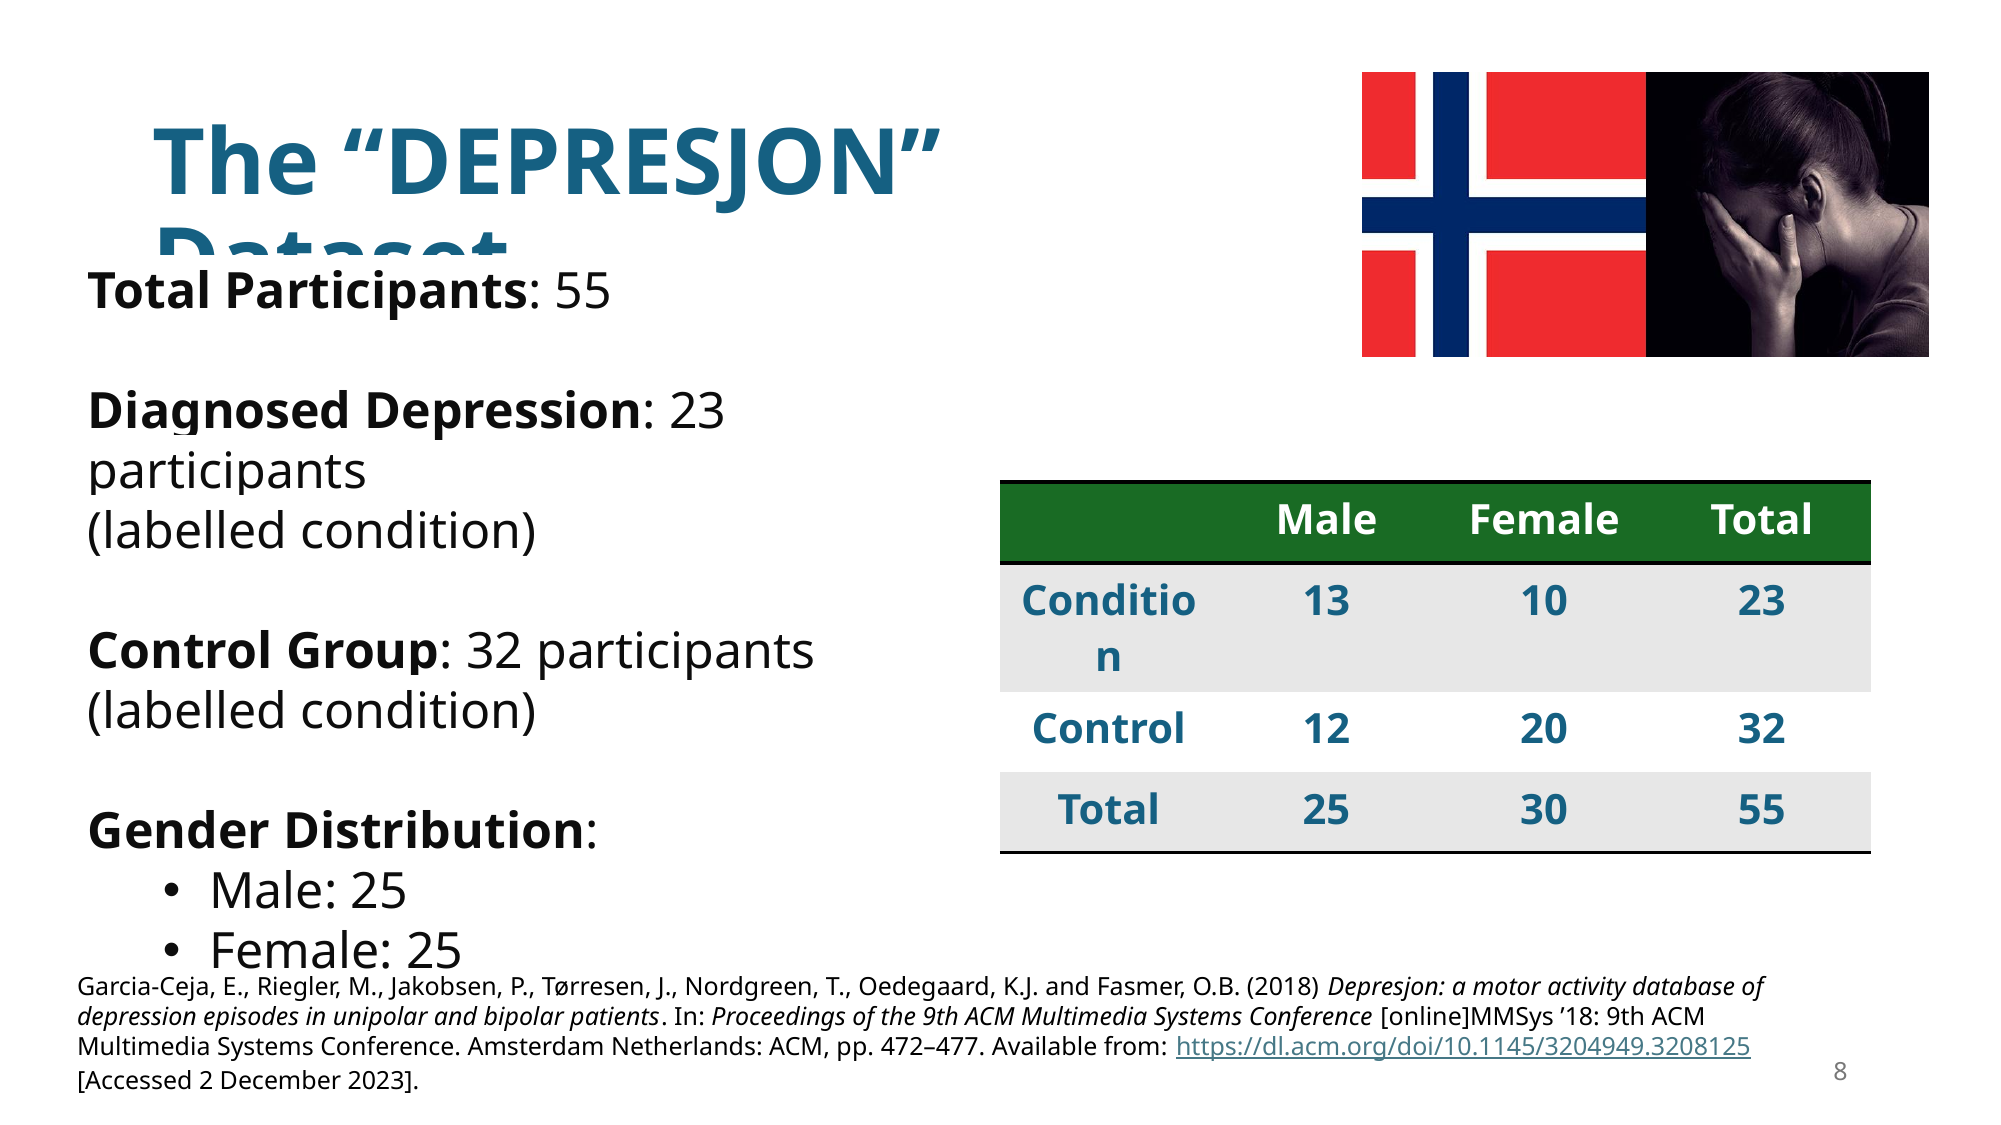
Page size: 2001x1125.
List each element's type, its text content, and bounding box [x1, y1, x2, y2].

table_cell 25 [1218, 772, 1435, 851]
table_cell Total [1000, 772, 1218, 851]
table_cell 32 [1653, 692, 1871, 772]
table_header Female [1435, 484, 1653, 561]
table_cell 30 [1435, 772, 1653, 851]
text_box Garcia-Ceja, E., Riegler, M., Jakobsen, P., Tørresen, J., Nordgreen, T., Oedegaard, K.J. and Fasmer, O.B. (2018) Depresjon: a motor activity database of depression episodes in unipolar and bipolar patients. In: Proceedings of the 9th ACM Multimedia Systems Conference [online]MMSys ’18: 9th ACM Multimedia Systems Conference. Amsterdam Netherlands: ACM, pp. 472–477. Available from: https://dl.acm.org/doi/10.1145/3204949.3208125 [Accessed 2 December 2023]. [62, 963, 1830, 1056]
title The “DEPRESJON” Dataset [137, 105, 1271, 324]
table_header Total [1653, 484, 1871, 561]
table_cell 20 [1435, 692, 1653, 772]
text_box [78, 277, 951, 981]
table_cell 23 [1653, 565, 1871, 692]
table_cell 55 [1653, 772, 1871, 851]
table_header Male [1218, 484, 1435, 561]
table_cell Control [1000, 692, 1218, 772]
table_cell 10 [1435, 565, 1653, 692]
table_cell Condition [1000, 565, 1218, 692]
picture [1361, 72, 1930, 357]
table_header [1000, 484, 1218, 561]
table_cell 13 [1218, 565, 1435, 692]
slide_number 8 [1645, 1042, 1863, 1103]
table_cell 12 [1218, 692, 1435, 772]
